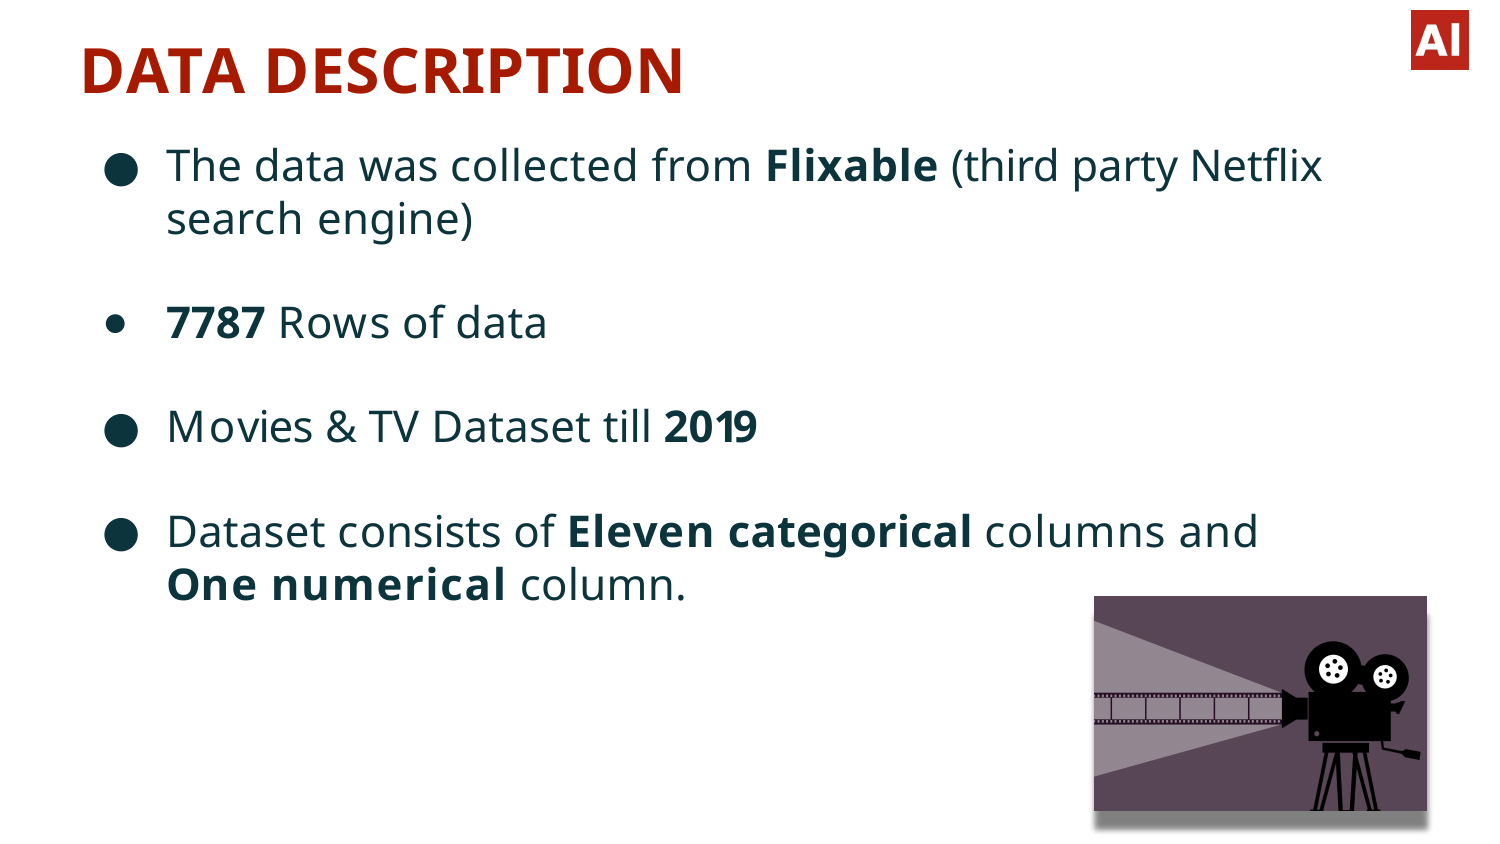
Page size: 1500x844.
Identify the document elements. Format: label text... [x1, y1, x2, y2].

title DATA DESCRIPTION [77, 29, 733, 173]
text_box The data was collected from Flixable (third party Netﬂix search engine) 7787 Rows of data Movies & TV Dataset till 2019 Dataset consists of Eleven categorical columns and One numerical column. [99, 135, 1384, 609]
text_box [1084, 596, 1437, 840]
picture [1411, 10, 1469, 70]
